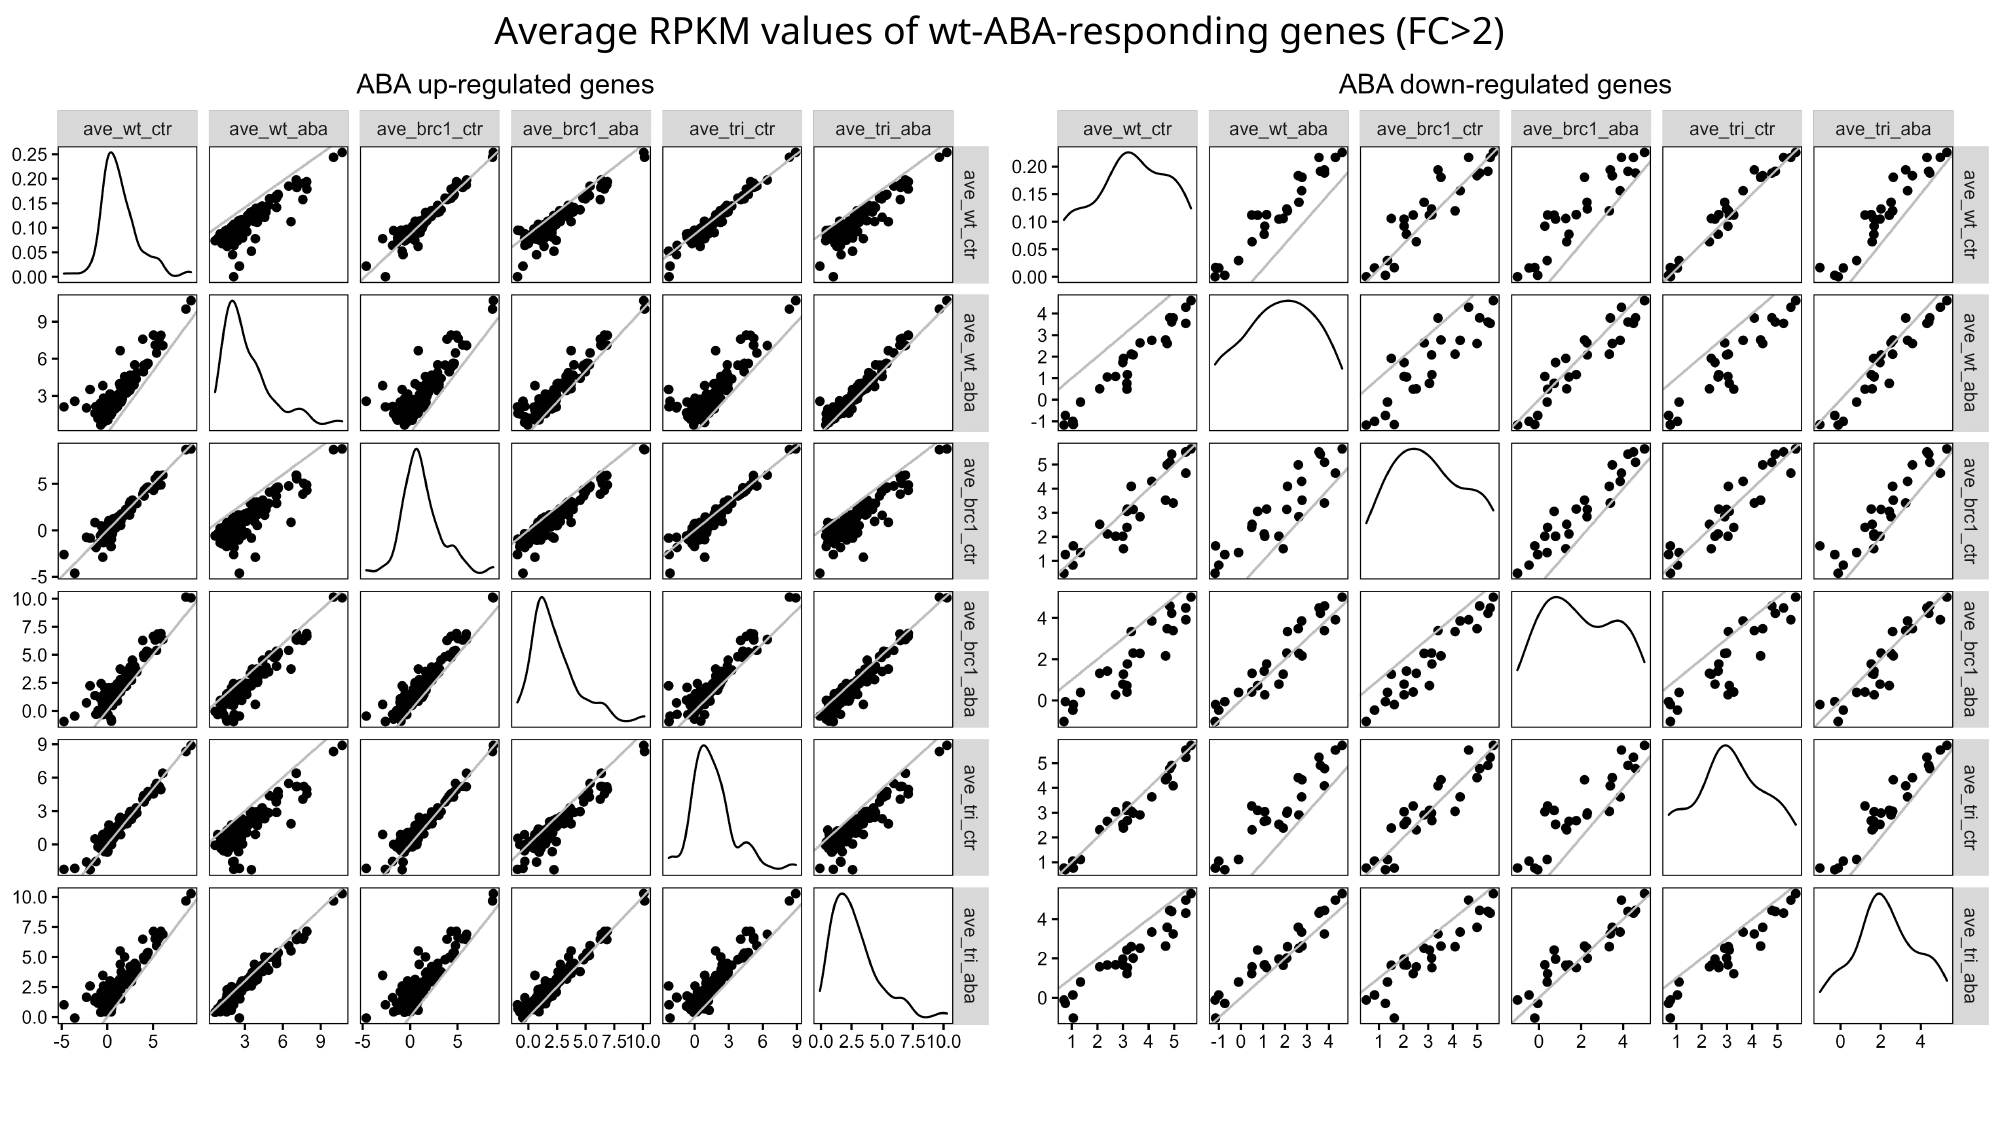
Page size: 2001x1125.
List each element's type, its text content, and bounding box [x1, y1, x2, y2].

picture [0, 62, 2000, 1063]
text_box Average RPKM values of wt-ABA-responding genes (FC>2) [479, 0, 1521, 60]
